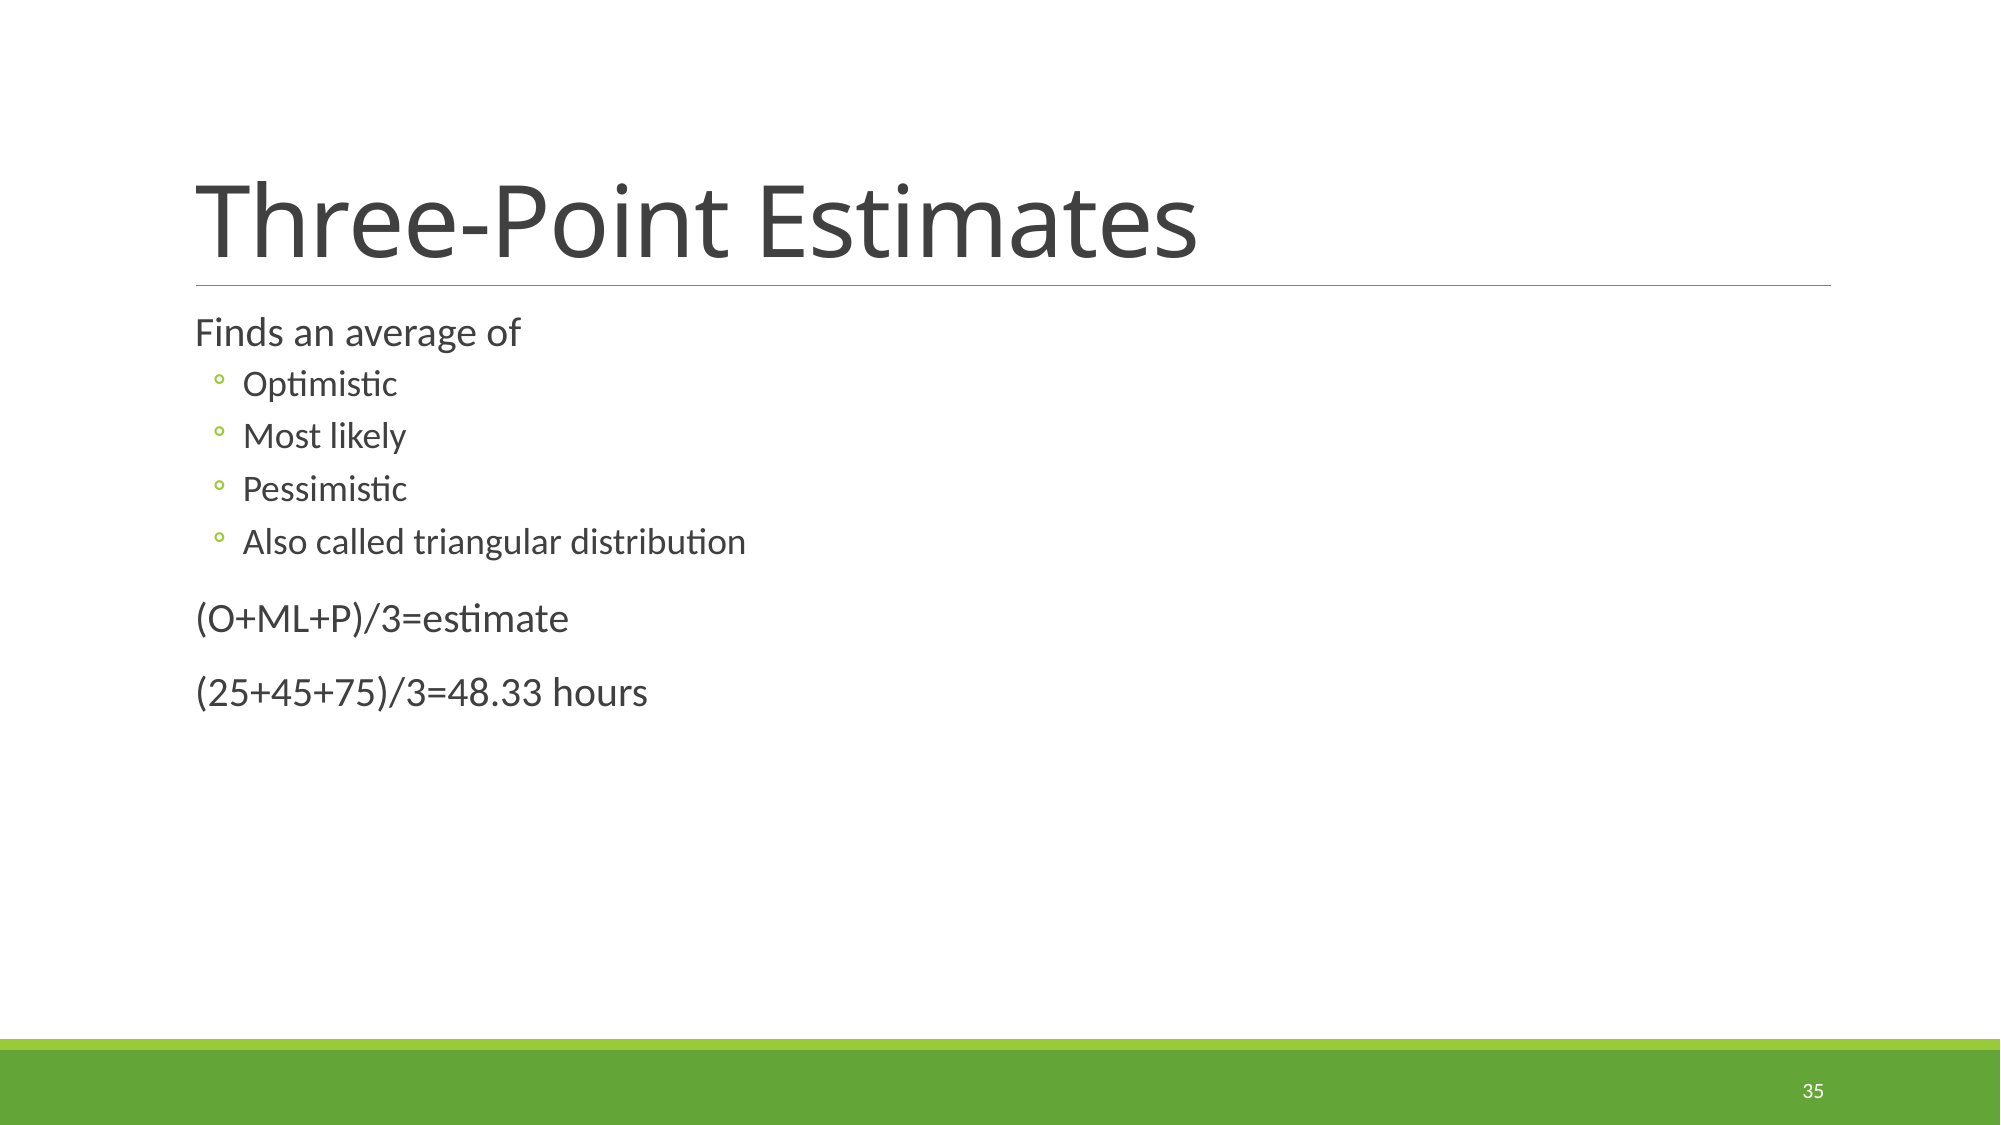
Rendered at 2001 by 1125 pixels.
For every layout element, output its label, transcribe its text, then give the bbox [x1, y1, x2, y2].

slide_number 35 [1624, 1059, 1840, 1120]
title Three-Point Estimates [180, 47, 1830, 285]
list Finds an average of Optimistic Most likely Pessimistic Also called triangular distribution (O+ML+P)/3=estimate (25+45+75)/3=48.33 hours [180, 302, 1830, 963]
